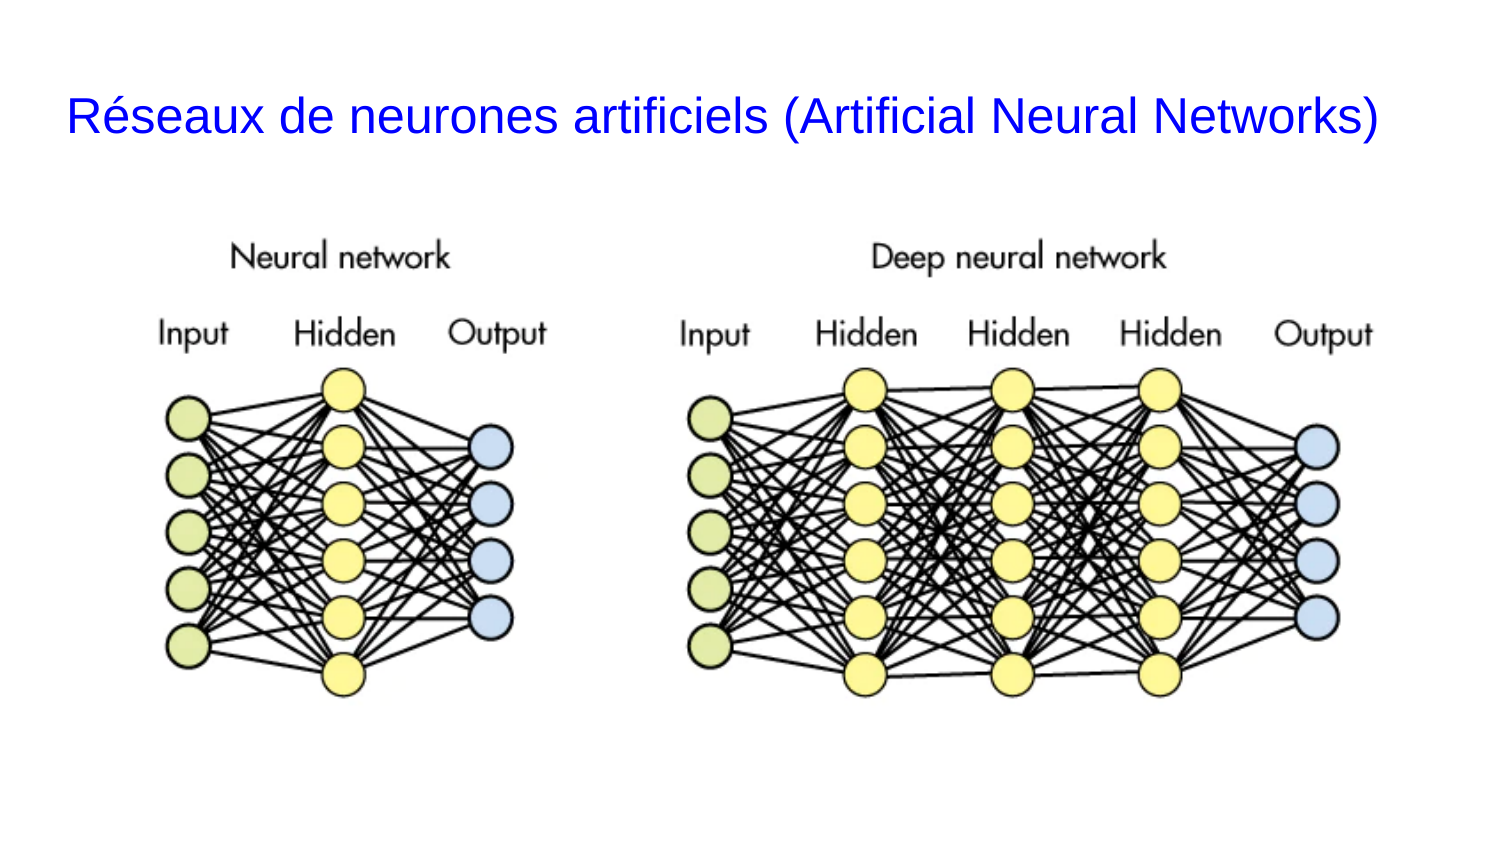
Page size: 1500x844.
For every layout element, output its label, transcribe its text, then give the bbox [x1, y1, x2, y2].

picture [50, 194, 1417, 736]
title Réseaux de neurones artificiels (Artificial Neural Networks) [51, 72, 1449, 167]
